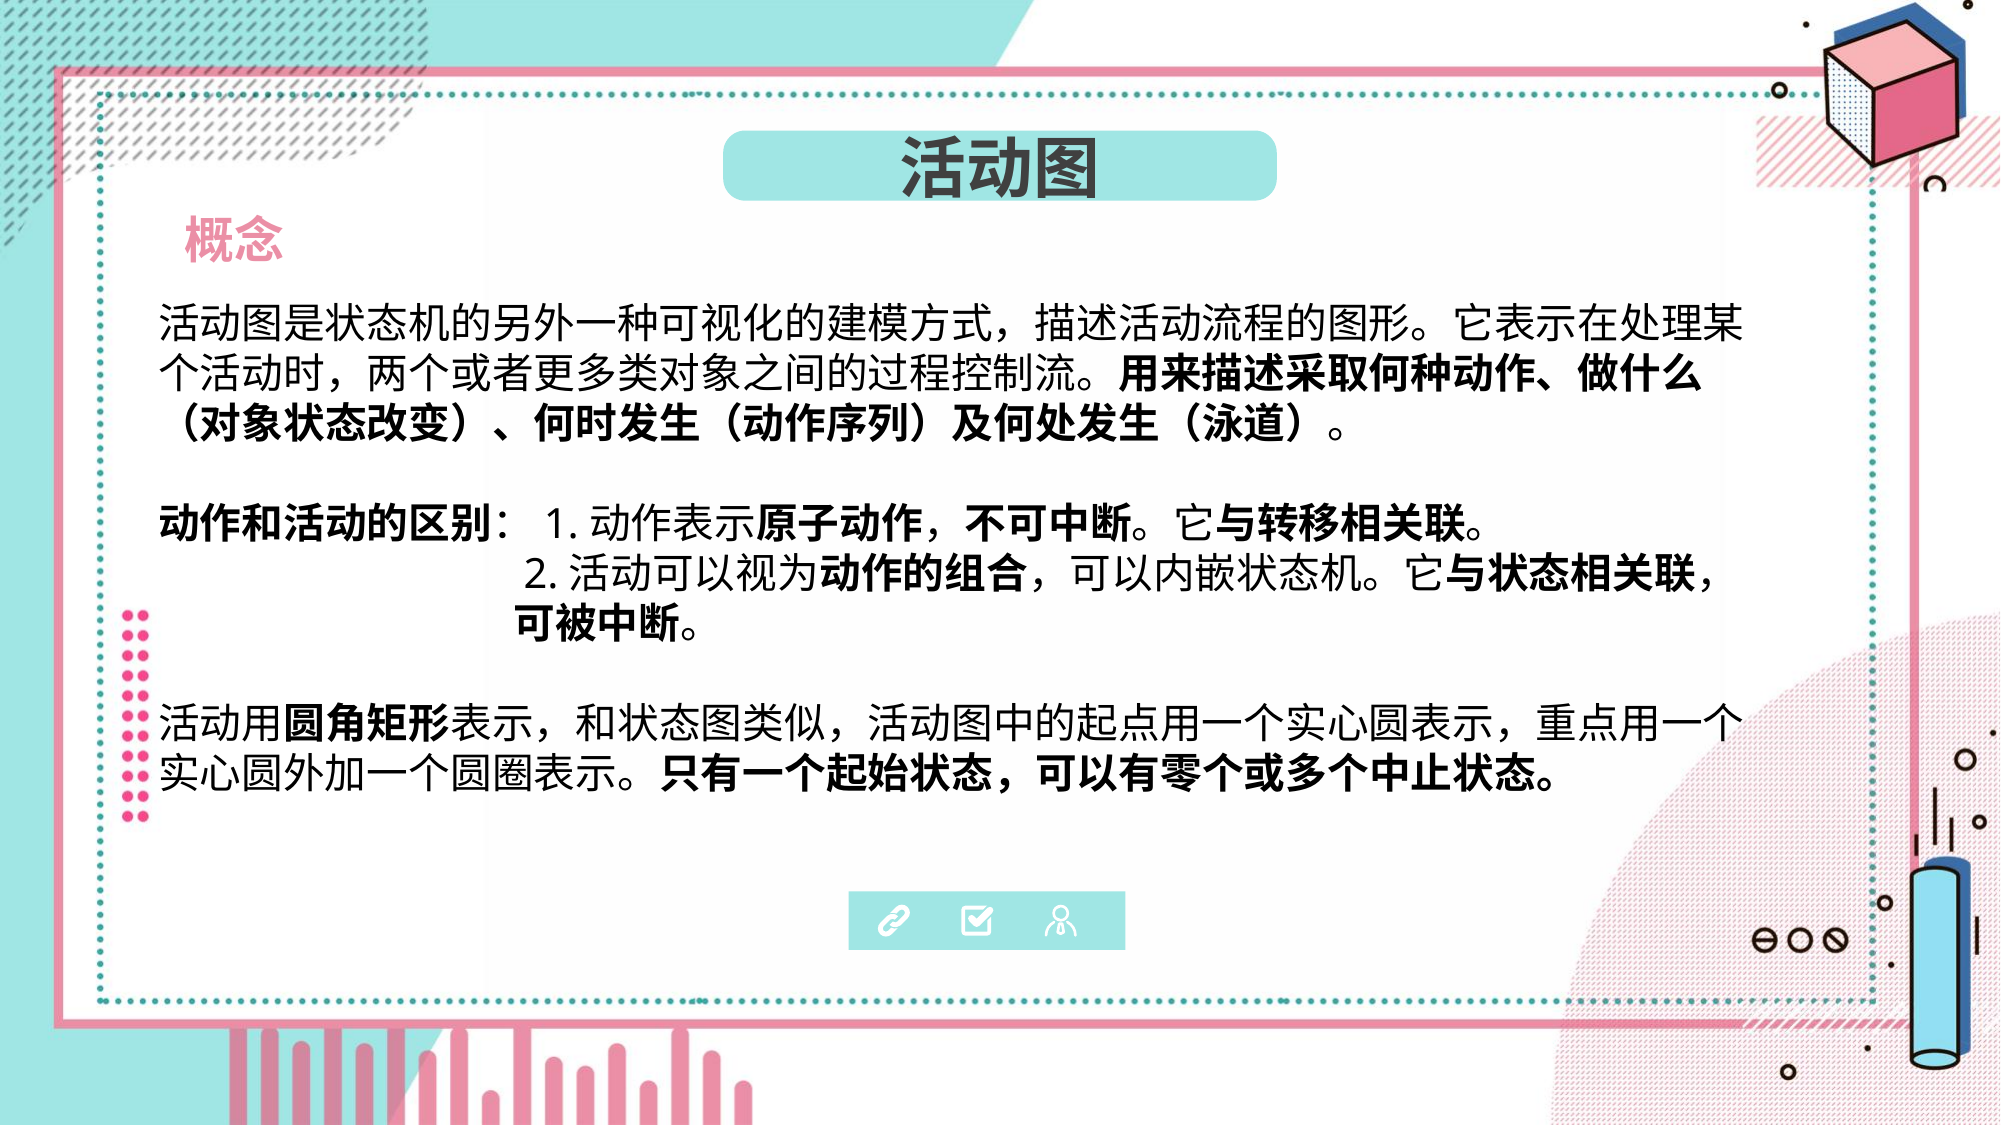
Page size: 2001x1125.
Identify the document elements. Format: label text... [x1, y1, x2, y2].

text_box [848, 891, 1126, 950]
text_box 活动图 [722, 129, 1278, 202]
text_box 活动图是状态机的另外一种可视化的建模方式，描述活动流程的图形。它表示在处理某个活动时，两个或者更多类对象之间的过程控制流。用来描述采取何种动作、做什么（对象状态改变）、何时发生（动作序列）及何处发生（泳道）。 动作和活动的区别：1.动作表示原子动作，不可中断。它与转移相关联。 2.活动可以视为动作的组合，可以内嵌状态机。它与状态相关联， 可被中断。 活动用圆角矩形表示，和状态图类似，活动图中的起点用一个实心圆表示，重点用一个实心圆外加一个圆圈表示。只有一个起始状态，可以有零个或多个中止状态。 [143, 289, 1780, 805]
text_box 概念 [169, 200, 300, 276]
picture [0, 0, 2001, 1125]
